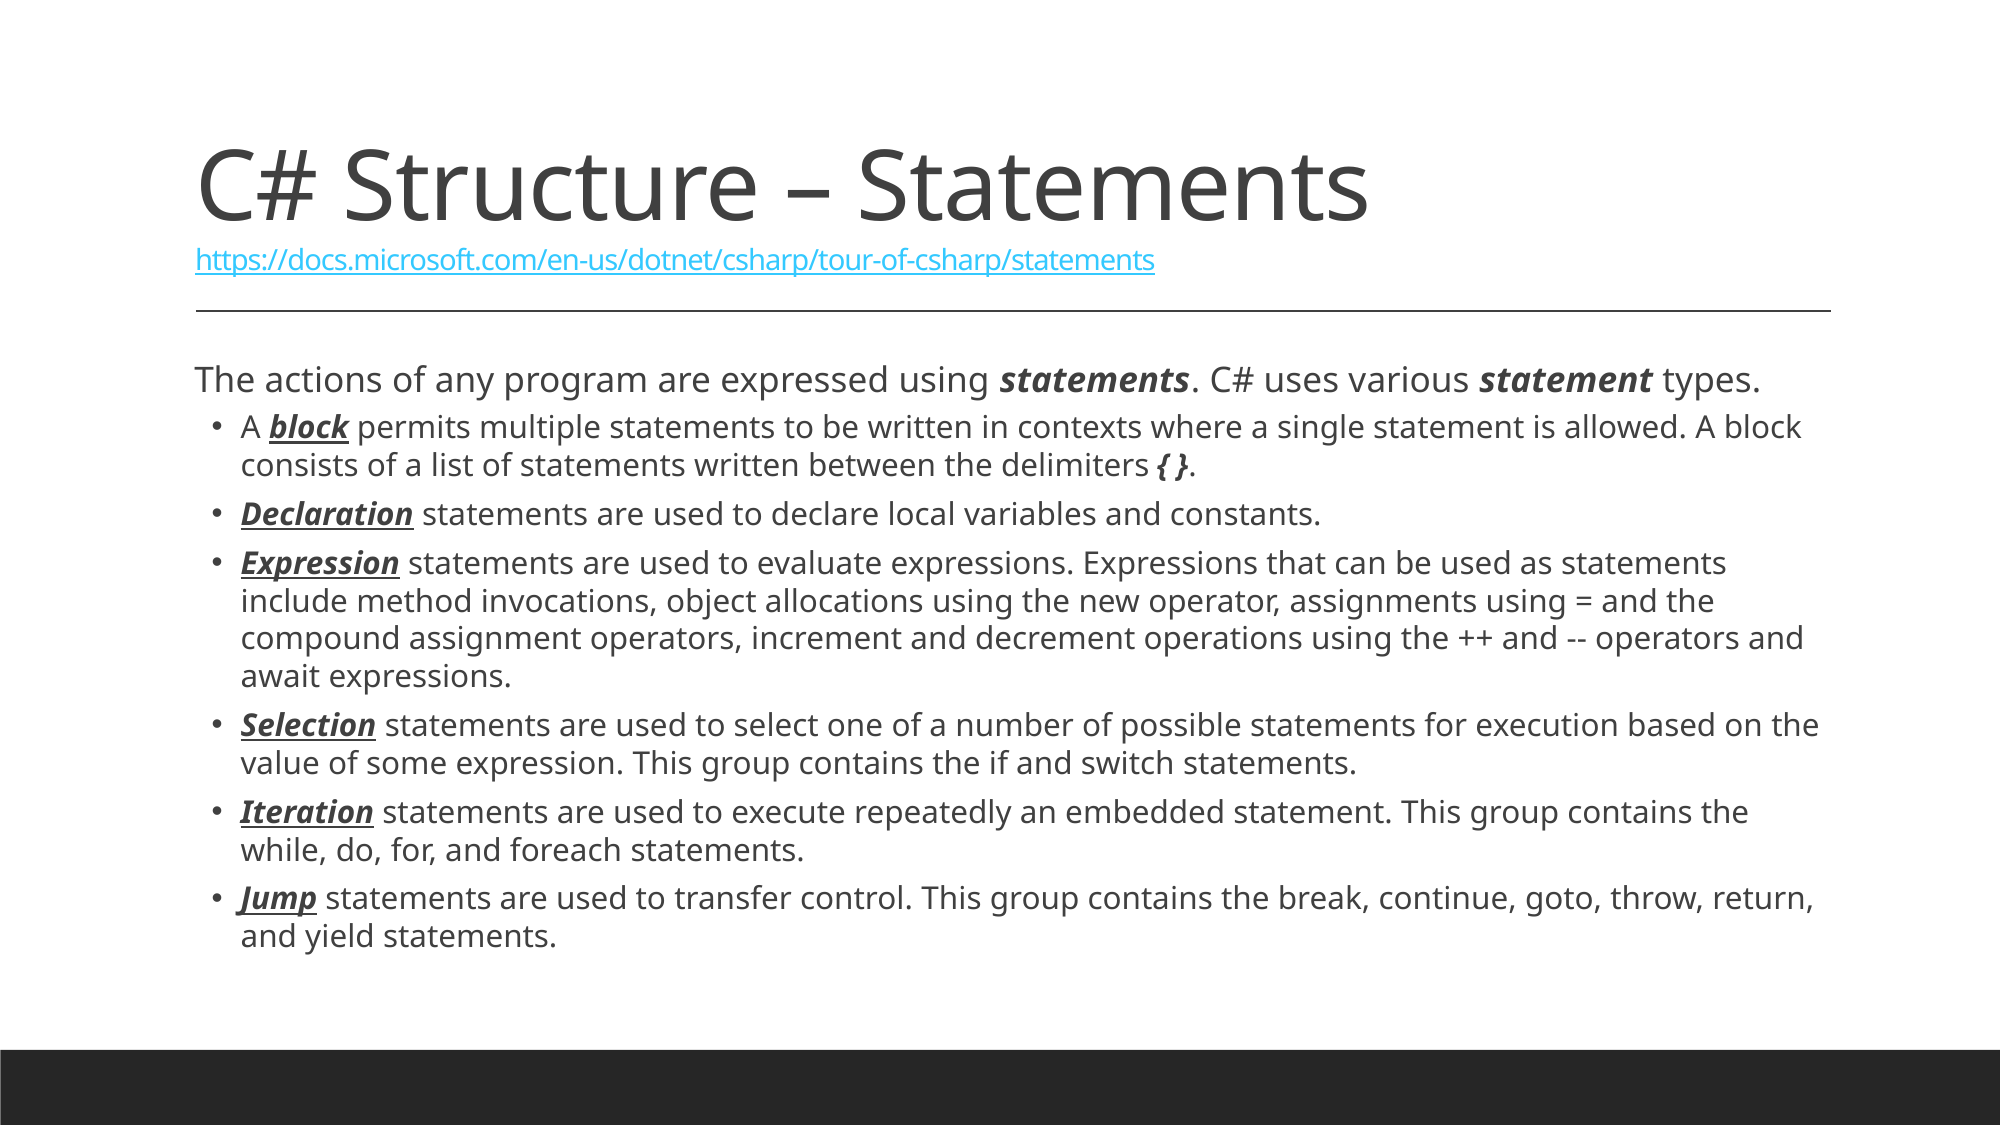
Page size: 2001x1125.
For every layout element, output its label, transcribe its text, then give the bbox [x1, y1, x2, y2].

title C# Structure – Statements https://docs.microsoft.com/en-us/dotnet/csharp/tour-of-csharp/statements [180, 47, 1830, 285]
list The actions of any program are expressed using statements. C# uses various statement types. A block permits multiple statements to be written in contexts where a single statement is allowed. A block consists of a list of statements written between the delimiters { }. Declaration statements are used to declare local variables and constants. Expression statements are used to evaluate expressions. Expressions that can be used as statements include method invocations, object allocations using the new operator, assignments using = and the compound assignment operators, increment and decrement operations using the ++ and -- operators and await expressions. Selection statements are used to select one of a number of possible statements for execution based on the value of some expression. This group contains the if and switch statements. Iteration statements are used to execute repeatedly an embedded statement. This group contains the while, do, for, and foreach statements. Jump statements are used to transfer control. This group contains the break, continue, goto, throw, return, and yield statements. [180, 345, 1830, 963]
